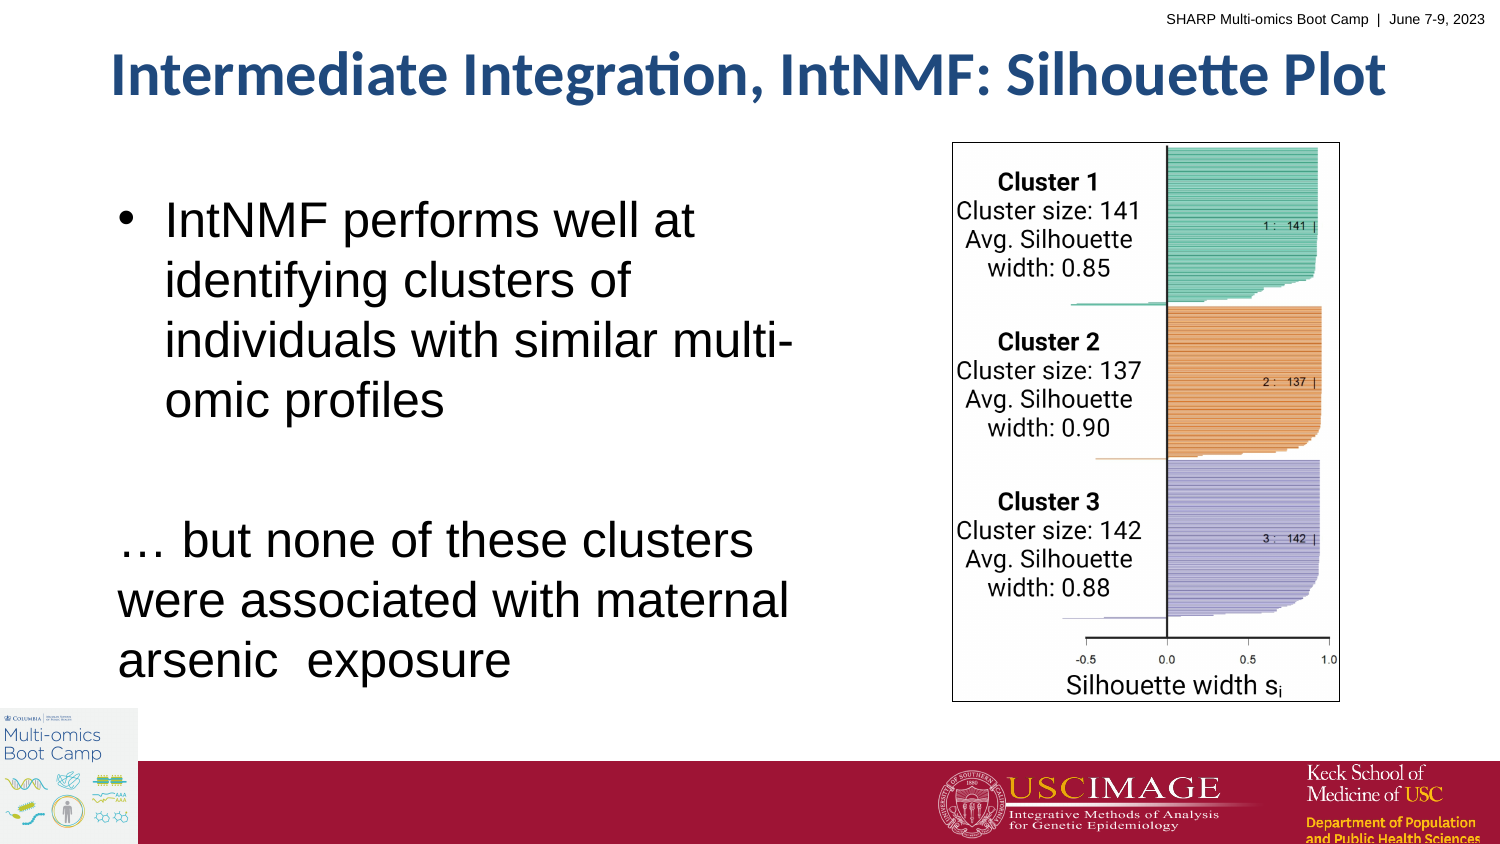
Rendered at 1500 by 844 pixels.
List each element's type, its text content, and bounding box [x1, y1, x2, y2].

text_box Intermediate Integration, IntNMF: Silhouette Plot [36, 25, 1464, 123]
list IntNMF performs well at identifying clusters of individuals with similar multi-omic profiles … but none of these clusters were associated with maternal arsenic exposure [102, 180, 819, 616]
picture [952, 142, 1340, 702]
picture [926, 760, 1328, 844]
picture [0, 708, 138, 844]
